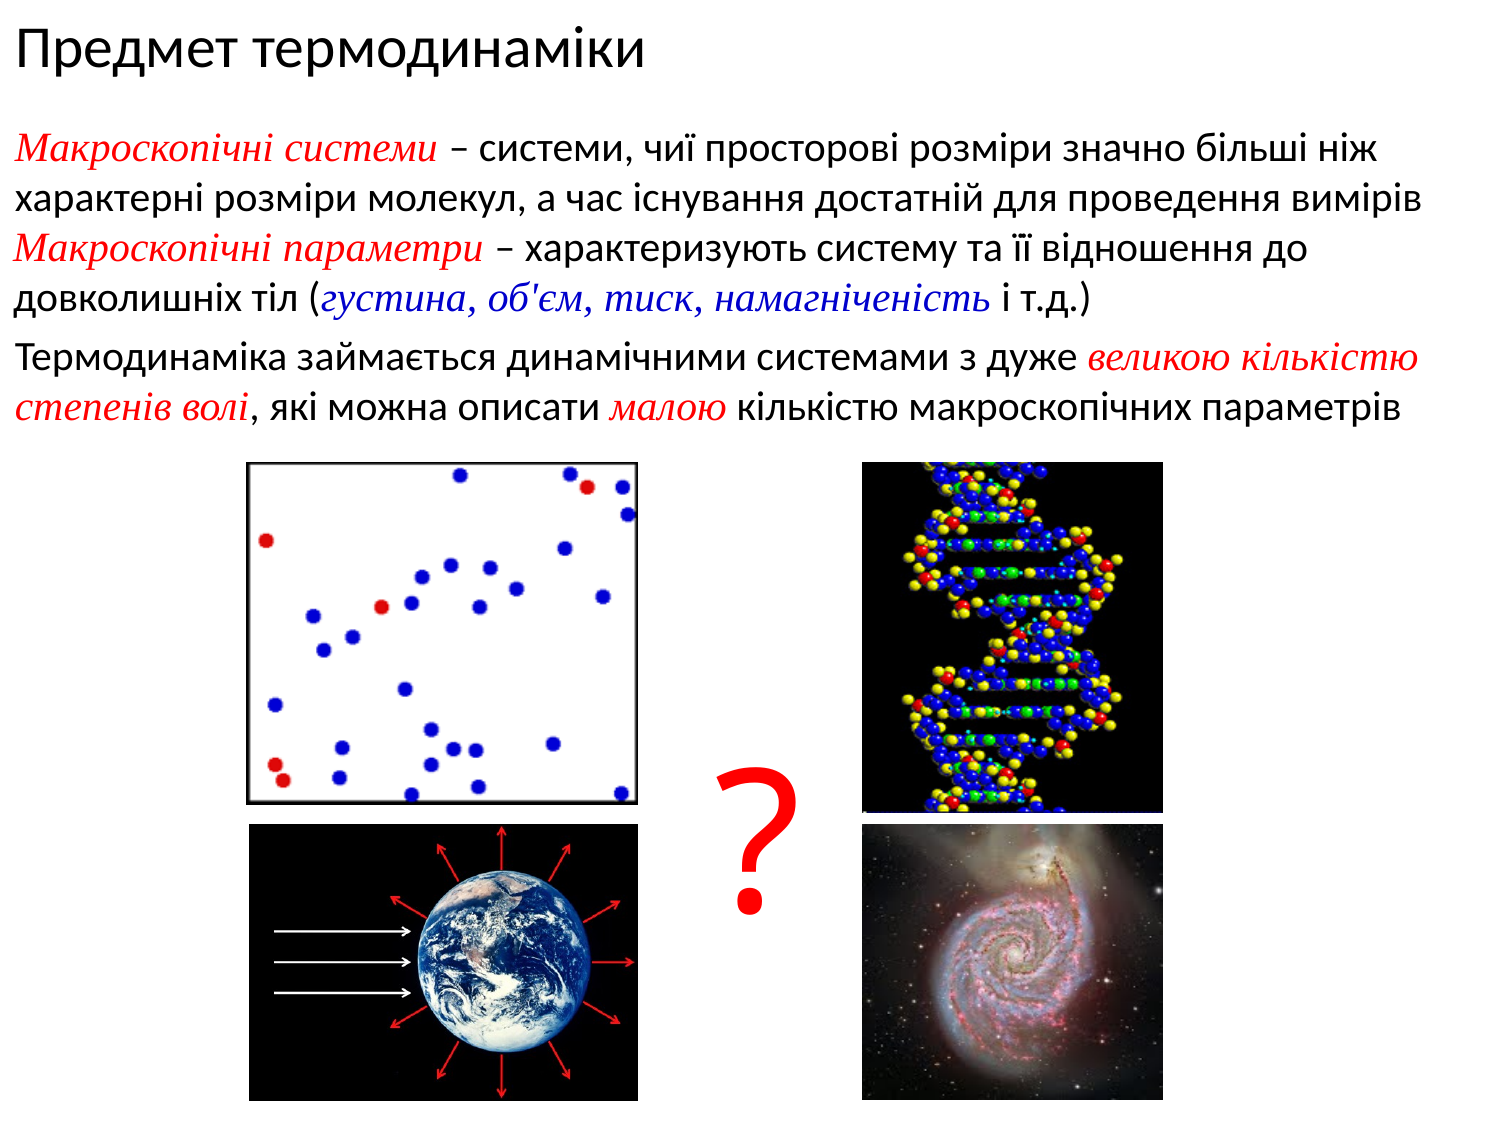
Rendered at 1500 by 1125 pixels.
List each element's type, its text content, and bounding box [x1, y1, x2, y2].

text_box ? [699, 704, 838, 960]
picture [246, 462, 638, 805]
text_box Макроскопічні параметри – характеризують систему та її відношення до довколишніх тіл (густина, об'єм, тиск, намагніченість і т.д.) [0, 212, 1500, 328]
text_box Макроскопічні системи – системи, чиї просторові розміри значно більші ніж характерні розміри молекул, а час існування достатній для проведення вимірів [0, 112, 1500, 212]
text_box Термодинаміка займається динамічними системами з дуже великою кількістю степенів волі, які можна описати малою кількістю макроскопічних параметрів [0, 321, 1497, 437]
picture [862, 824, 1163, 1101]
picture [862, 462, 1163, 813]
picture [249, 824, 638, 1101]
title Предмет термодинаміки [0, 0, 1350, 88]
